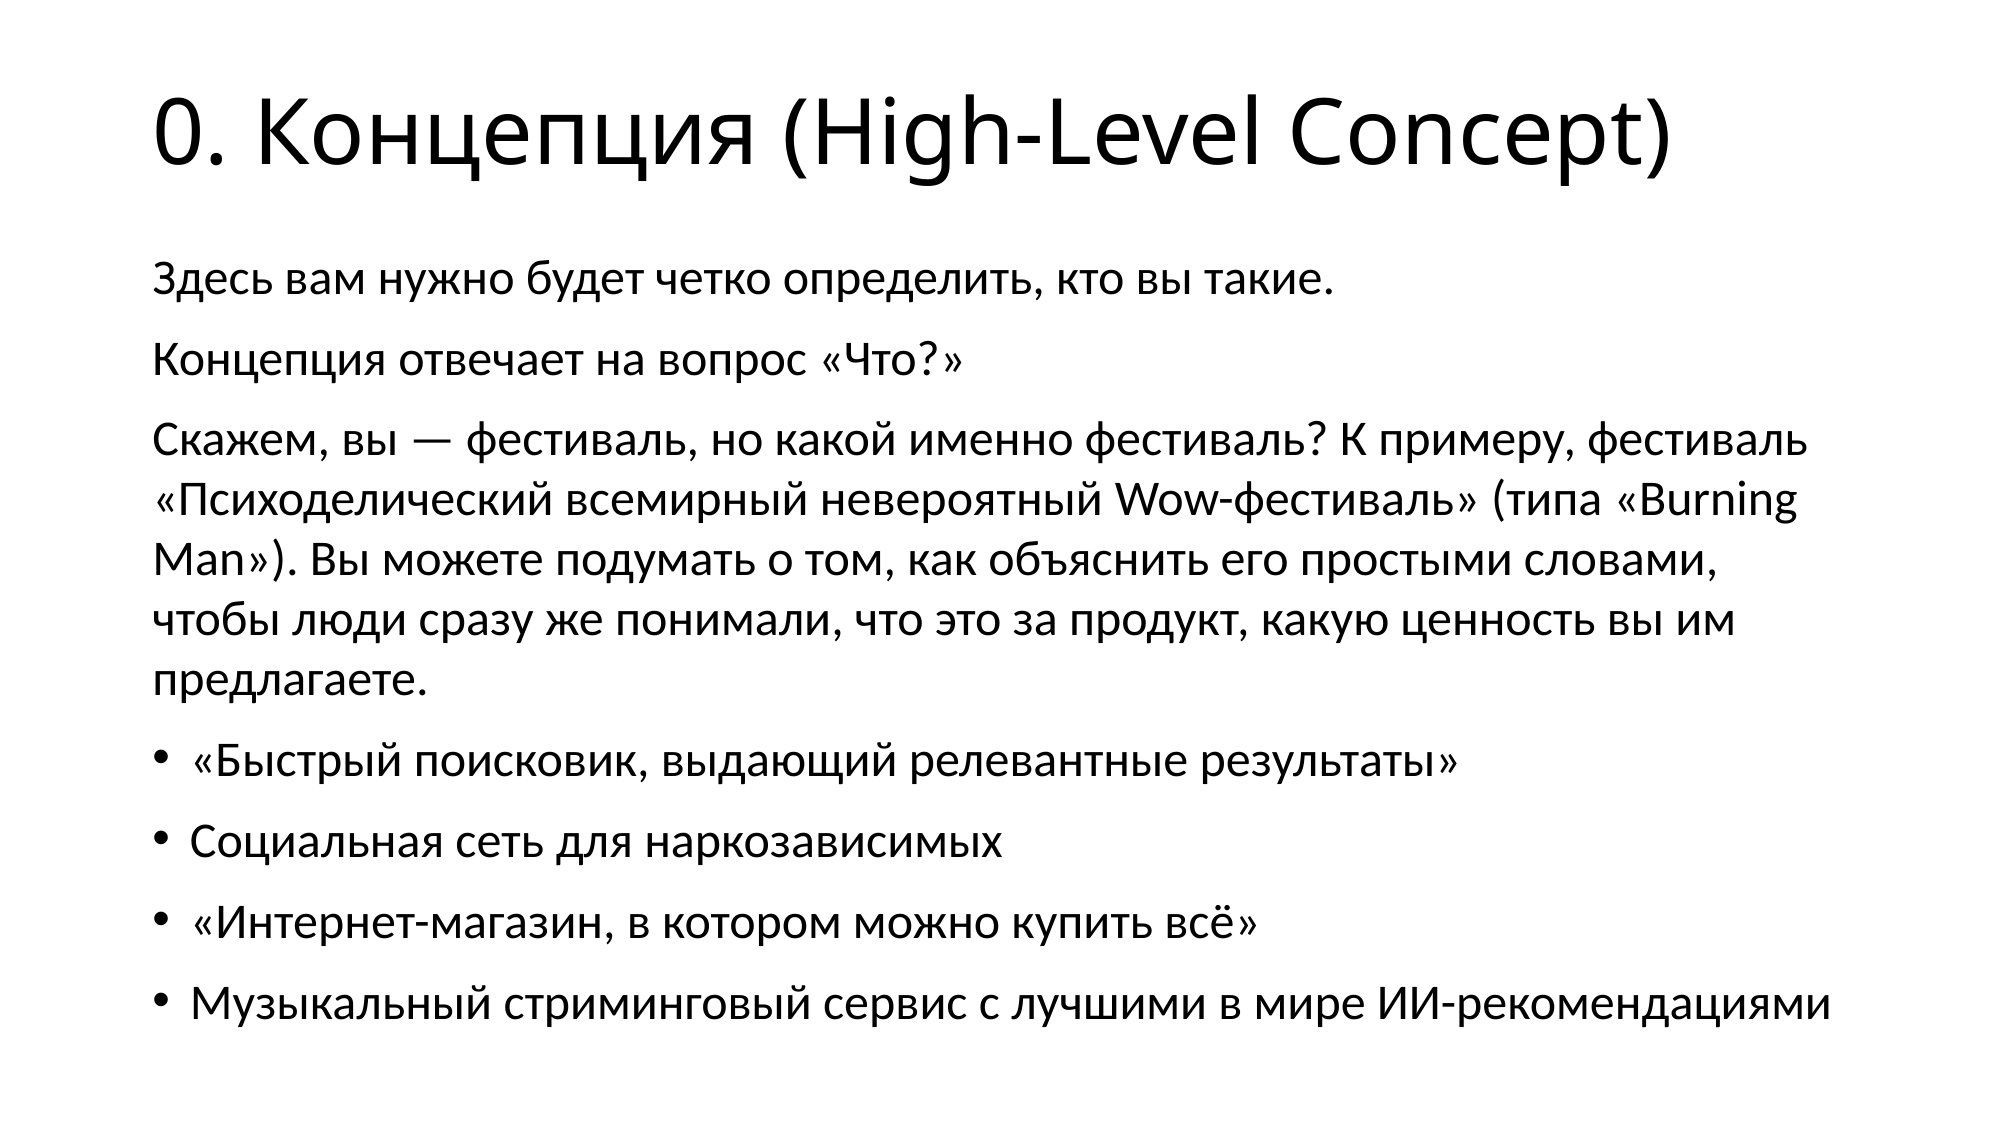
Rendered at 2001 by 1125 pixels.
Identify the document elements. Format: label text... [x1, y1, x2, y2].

list Здесь вам нужно будет четко определить, кто вы такие. Концепция отвечает на вопрос «Что?» Скажем, вы — фестиваль, но какой именно фестиваль? К примеру, фестиваль «Психоделический всемирный невероятный Wow-фестиваль» (типа «Burning Man»). Вы можете подумать о том, как объяснить его простыми словами, чтобы люди сразу же понимали, что это за продукт, какую ценность вы им предлагаете. «Быстрый поисковик, выдающий релевантные результаты» Социальная сеть для наркозависимых «Интернет-магазин, в котором можно купить всё» Музыкальный стриминговый сервис с лучшими в мире ИИ-рекомендациями [137, 236, 1863, 1066]
title 0. Концепция (High-Level Concept) [137, 59, 1863, 210]
